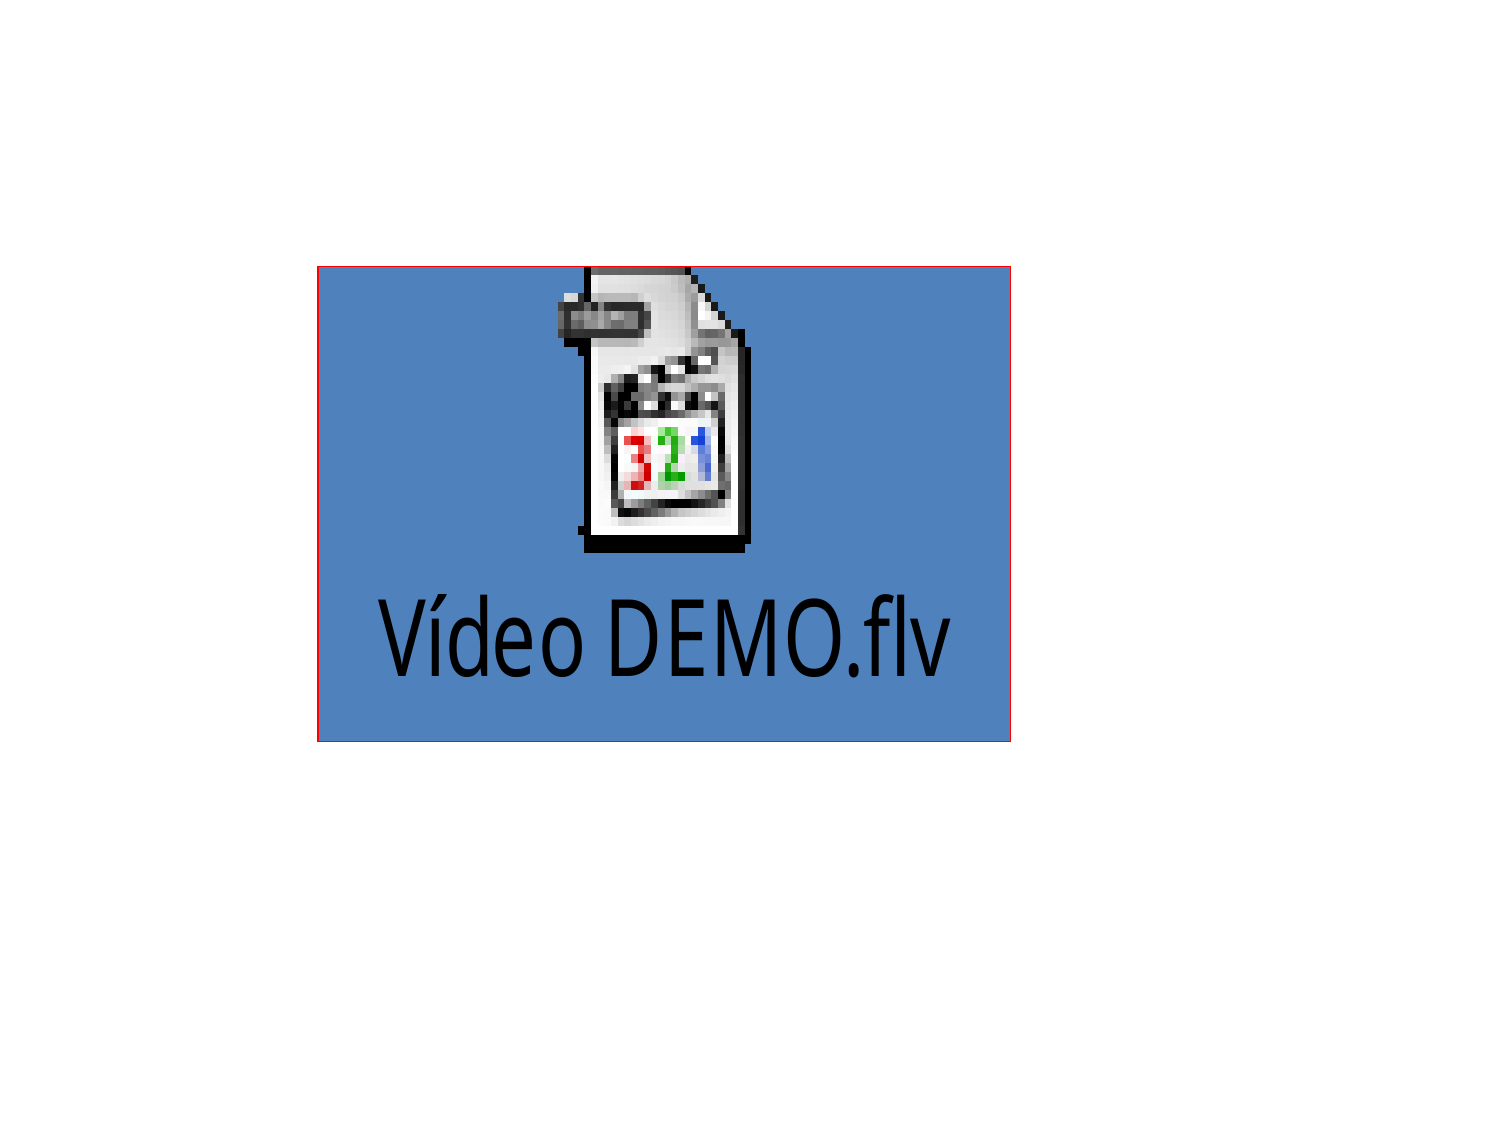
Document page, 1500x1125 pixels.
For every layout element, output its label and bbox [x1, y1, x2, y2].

text_box [318, 266, 1011, 741]
